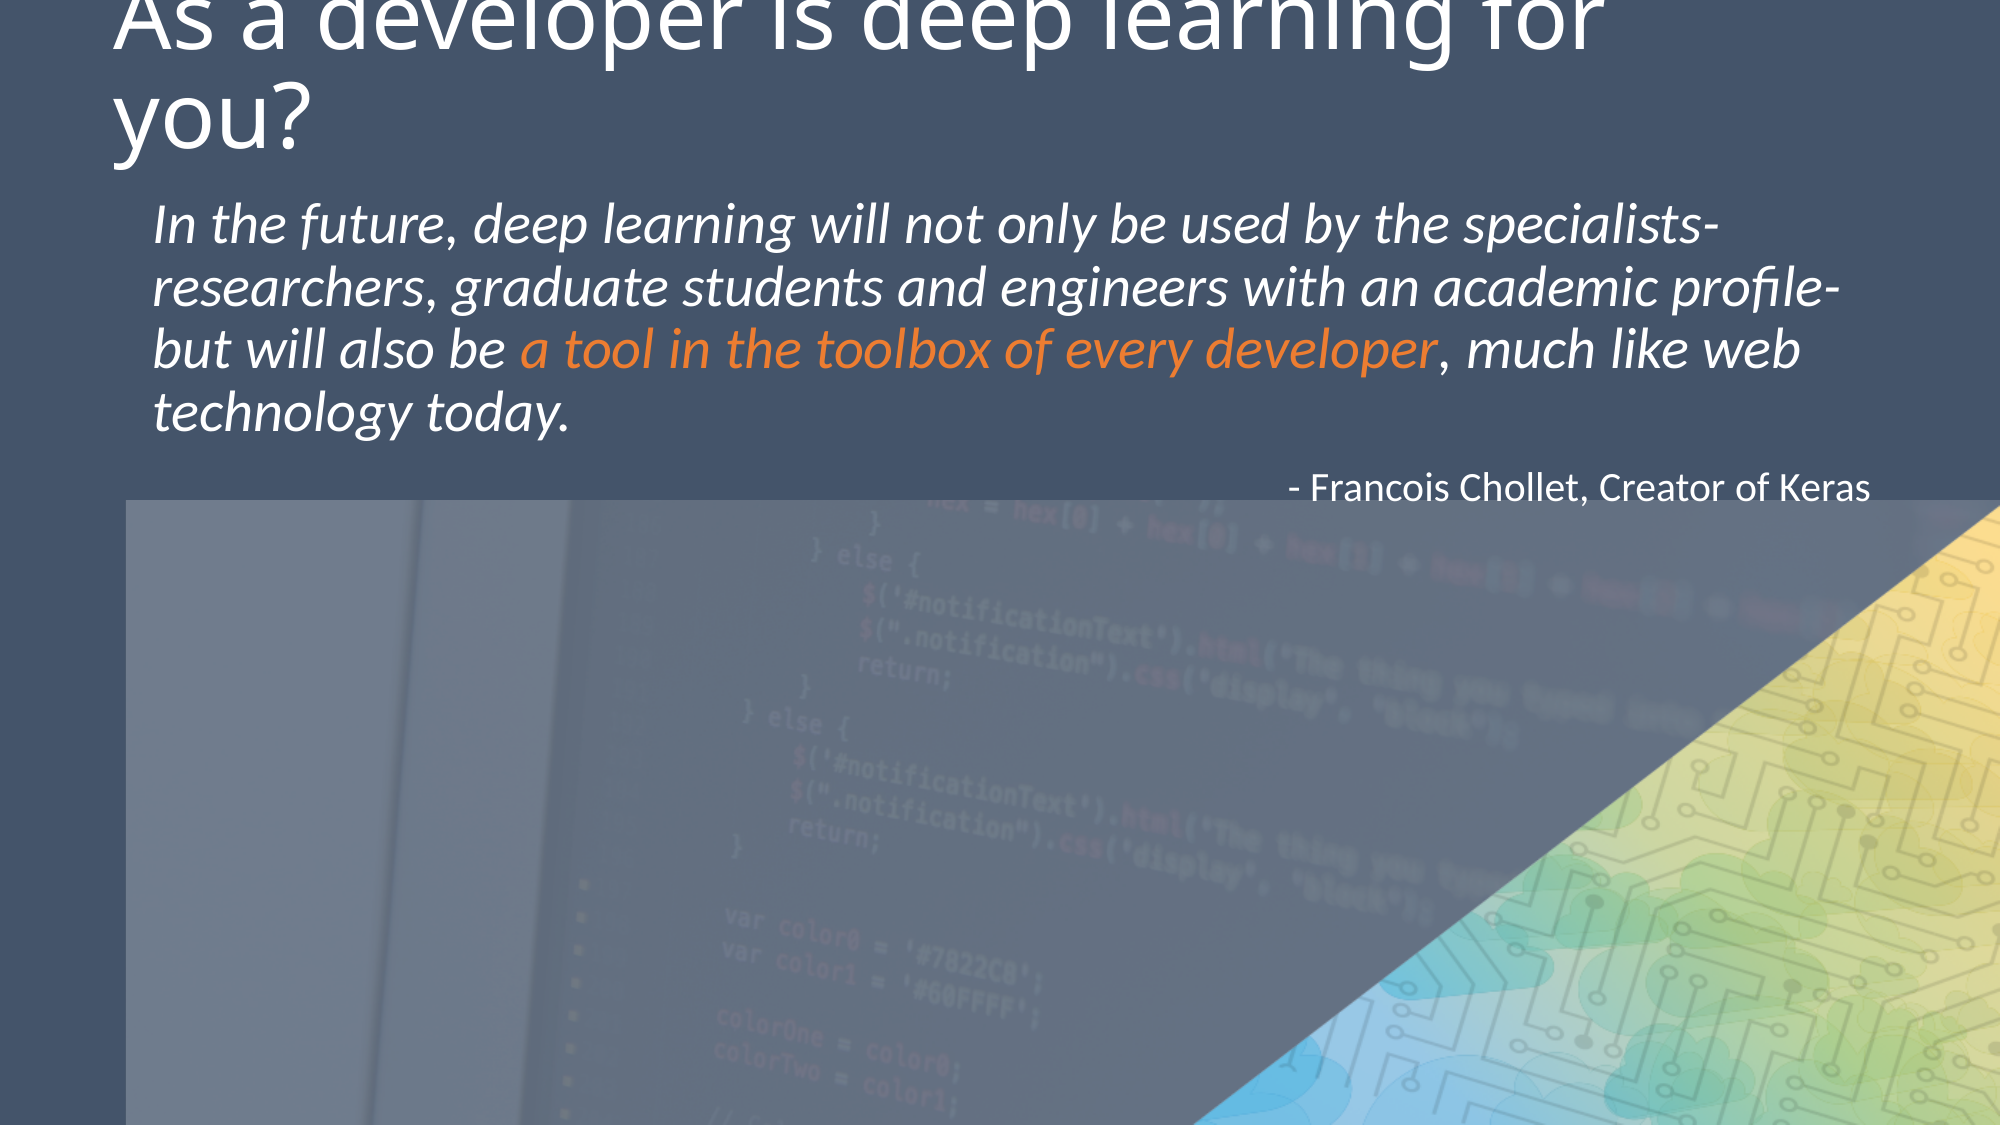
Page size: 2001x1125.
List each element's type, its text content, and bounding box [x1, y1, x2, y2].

title As a developer is deep learning for you? [98, 3, 1824, 136]
list In the future, deep learning will not only be used by the specialists- researchers, graduate students and engineers with an academic profile- but will also be a tool in the toolbox of every developer, much like web technology today. - Francois Chollet, Creator of Keras [137, 185, 1887, 900]
picture [0, 500, 2000, 1125]
